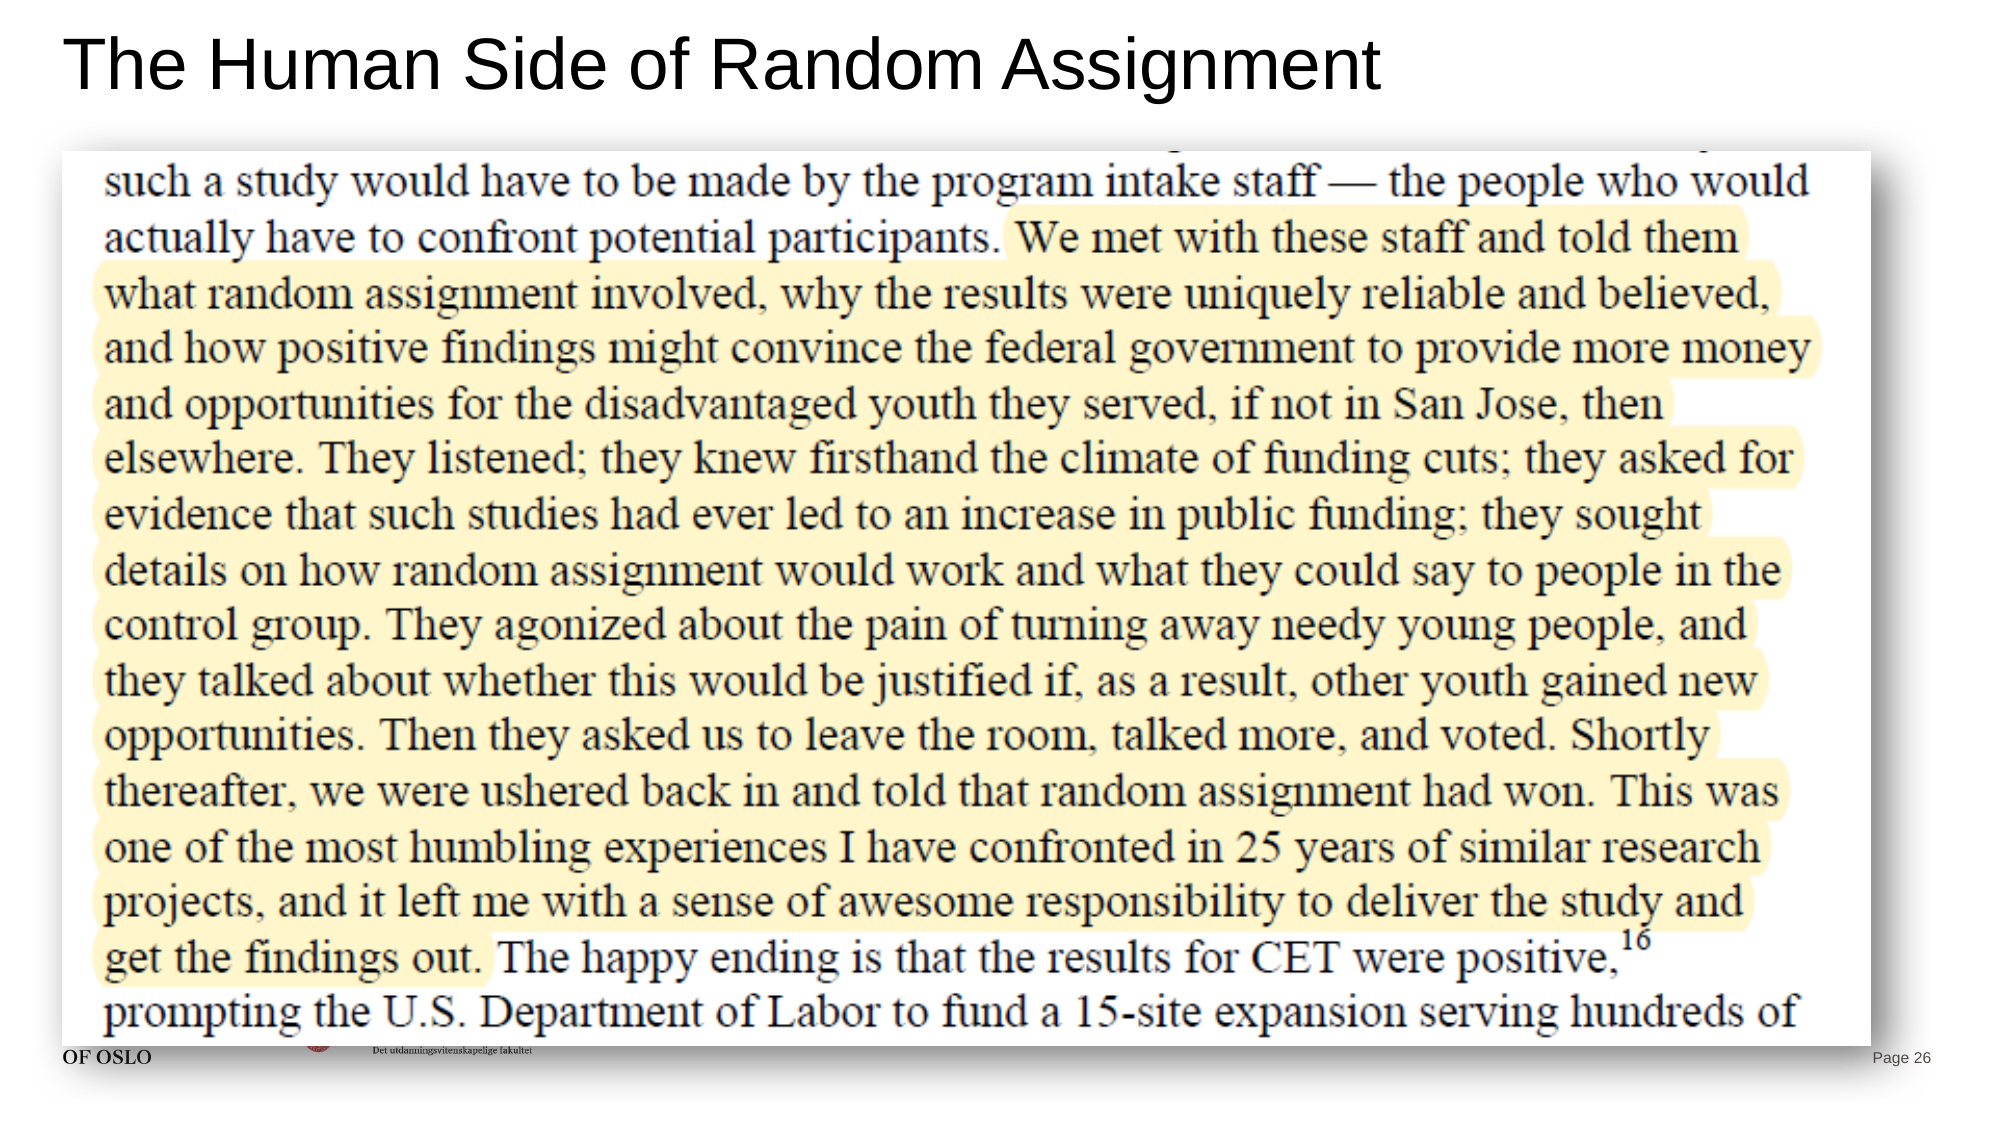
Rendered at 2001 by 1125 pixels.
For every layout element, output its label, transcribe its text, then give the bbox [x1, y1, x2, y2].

title The Human Side of Random Assignment [62, 26, 1938, 151]
picture [548, 1061, 597, 1067]
slide_number Page 26 [1888, 1027, 1947, 1088]
picture [62, 151, 1871, 1064]
